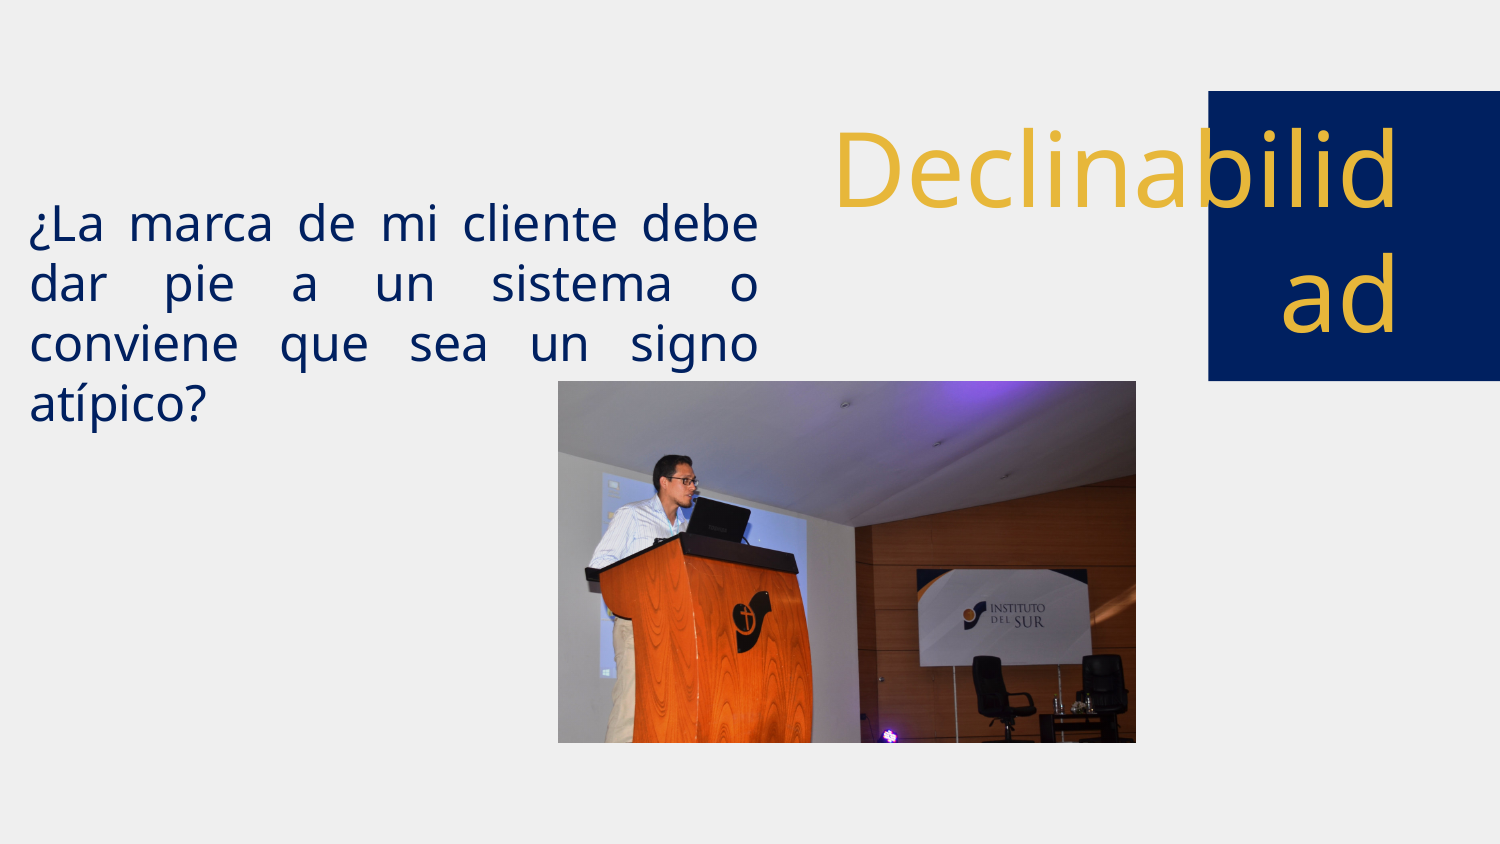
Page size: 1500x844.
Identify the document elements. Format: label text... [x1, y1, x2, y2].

title Declinabilidad [775, 220, 1417, 368]
subtitle ¿La marca de mi cliente debe dar pie a un sistema o conviene que sea un signo atípico? [14, 175, 775, 368]
picture [558, 381, 1136, 744]
